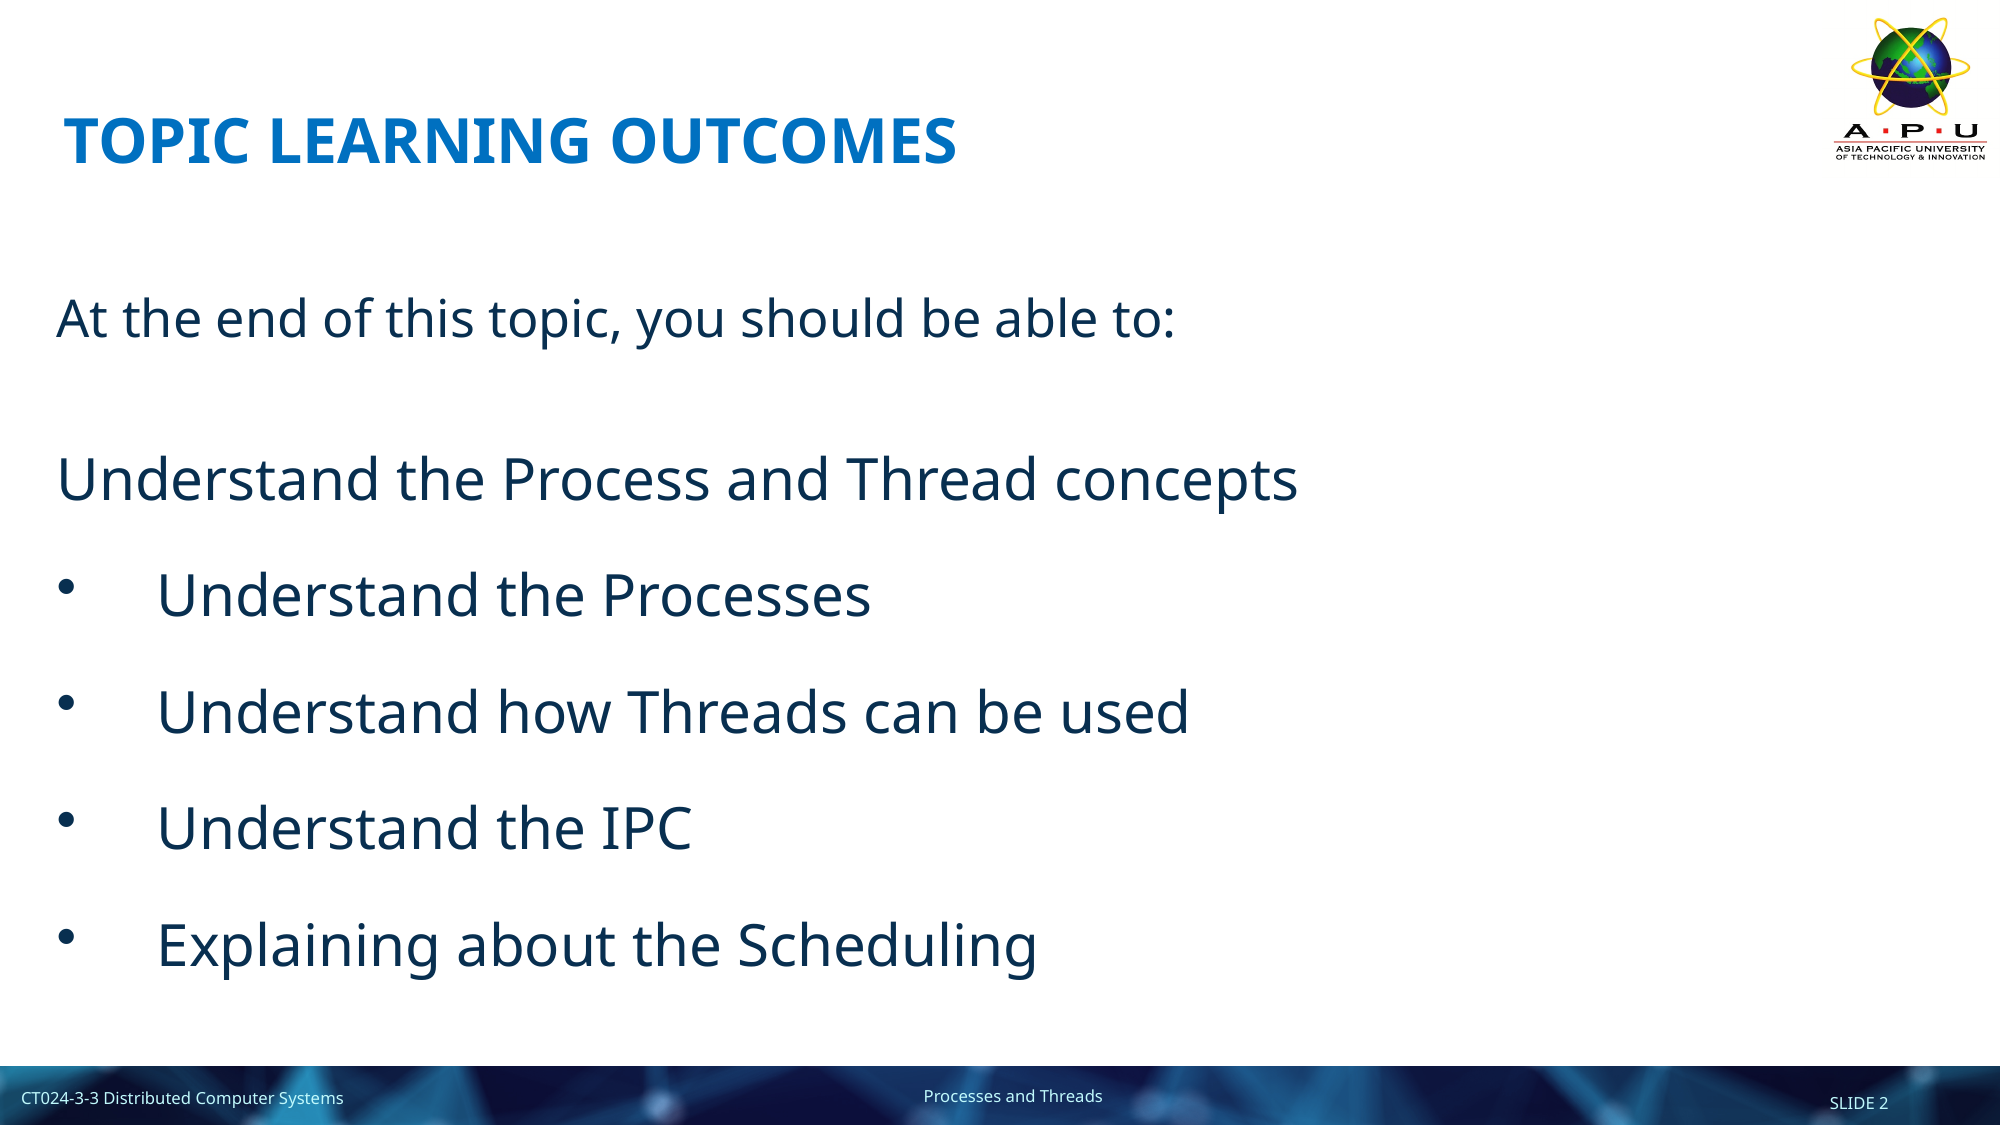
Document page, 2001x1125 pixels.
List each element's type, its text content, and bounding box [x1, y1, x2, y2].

title TOPIC LEARNING OUTCOMES [48, 45, 1764, 233]
picture [1822, 0, 2000, 178]
list At the end of this topic, you should be able to: Understand the Process and Thread concepts Understand the Processes Understand how Threads can be used Understand the IPC Explaining about the Scheduling [41, 278, 1969, 1021]
picture [0, 1066, 2000, 1125]
